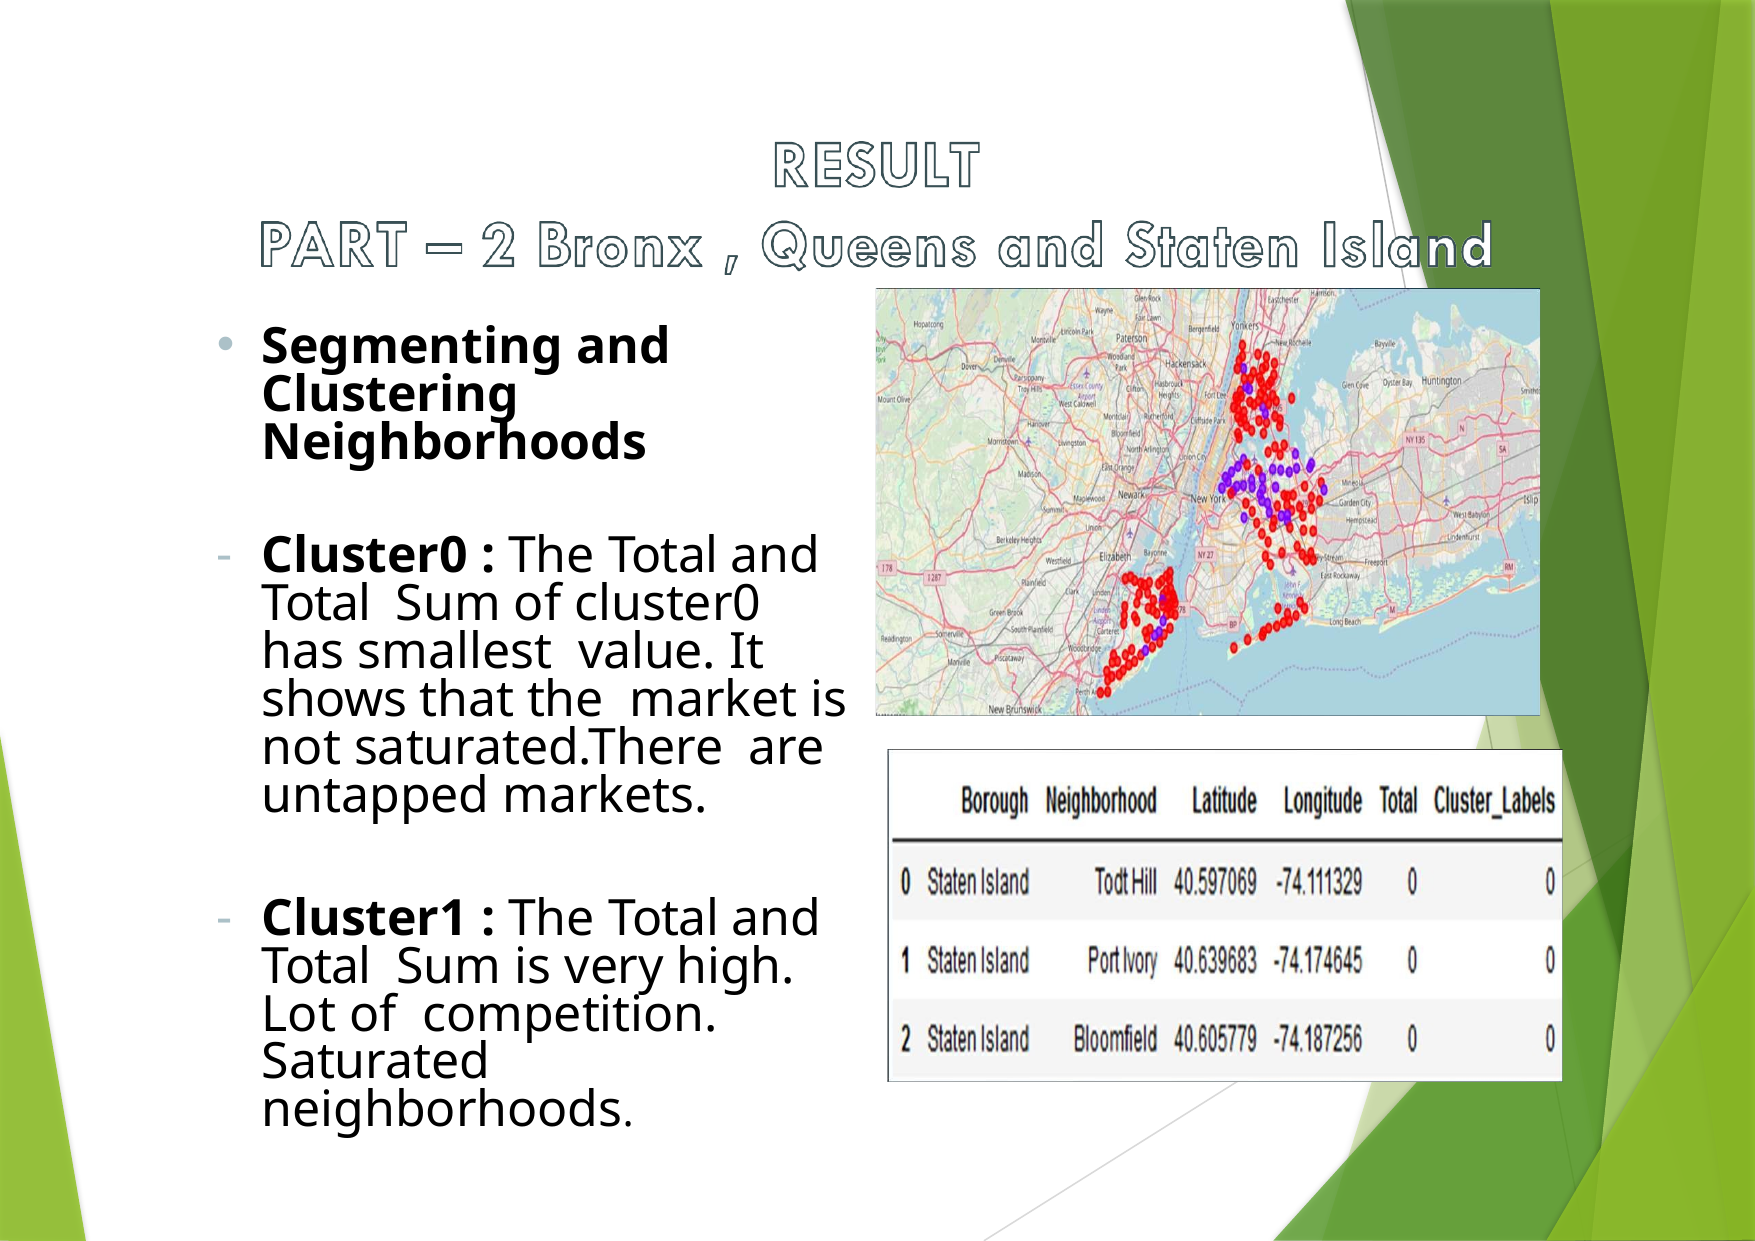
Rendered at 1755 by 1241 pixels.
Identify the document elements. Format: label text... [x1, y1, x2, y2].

text_box [482, 220, 1102, 275]
text_box [875, 288, 1541, 716]
text_box [887, 749, 1563, 1082]
text_box [774, 141, 980, 188]
text_box [1125, 220, 1492, 268]
text_box [261, 221, 407, 267]
text_box [425, 243, 463, 254]
text_box Segmenting and Clustering Neighborhoods Cluster0 : The Total and Total Sum of cluster0 has smallest value. It shows that the market is not saturated.There are untapped markets. Cluster1 : The Total and Total Sum is very high. Lot of competition. Saturated neighborhoods. [214, 311, 851, 1137]
